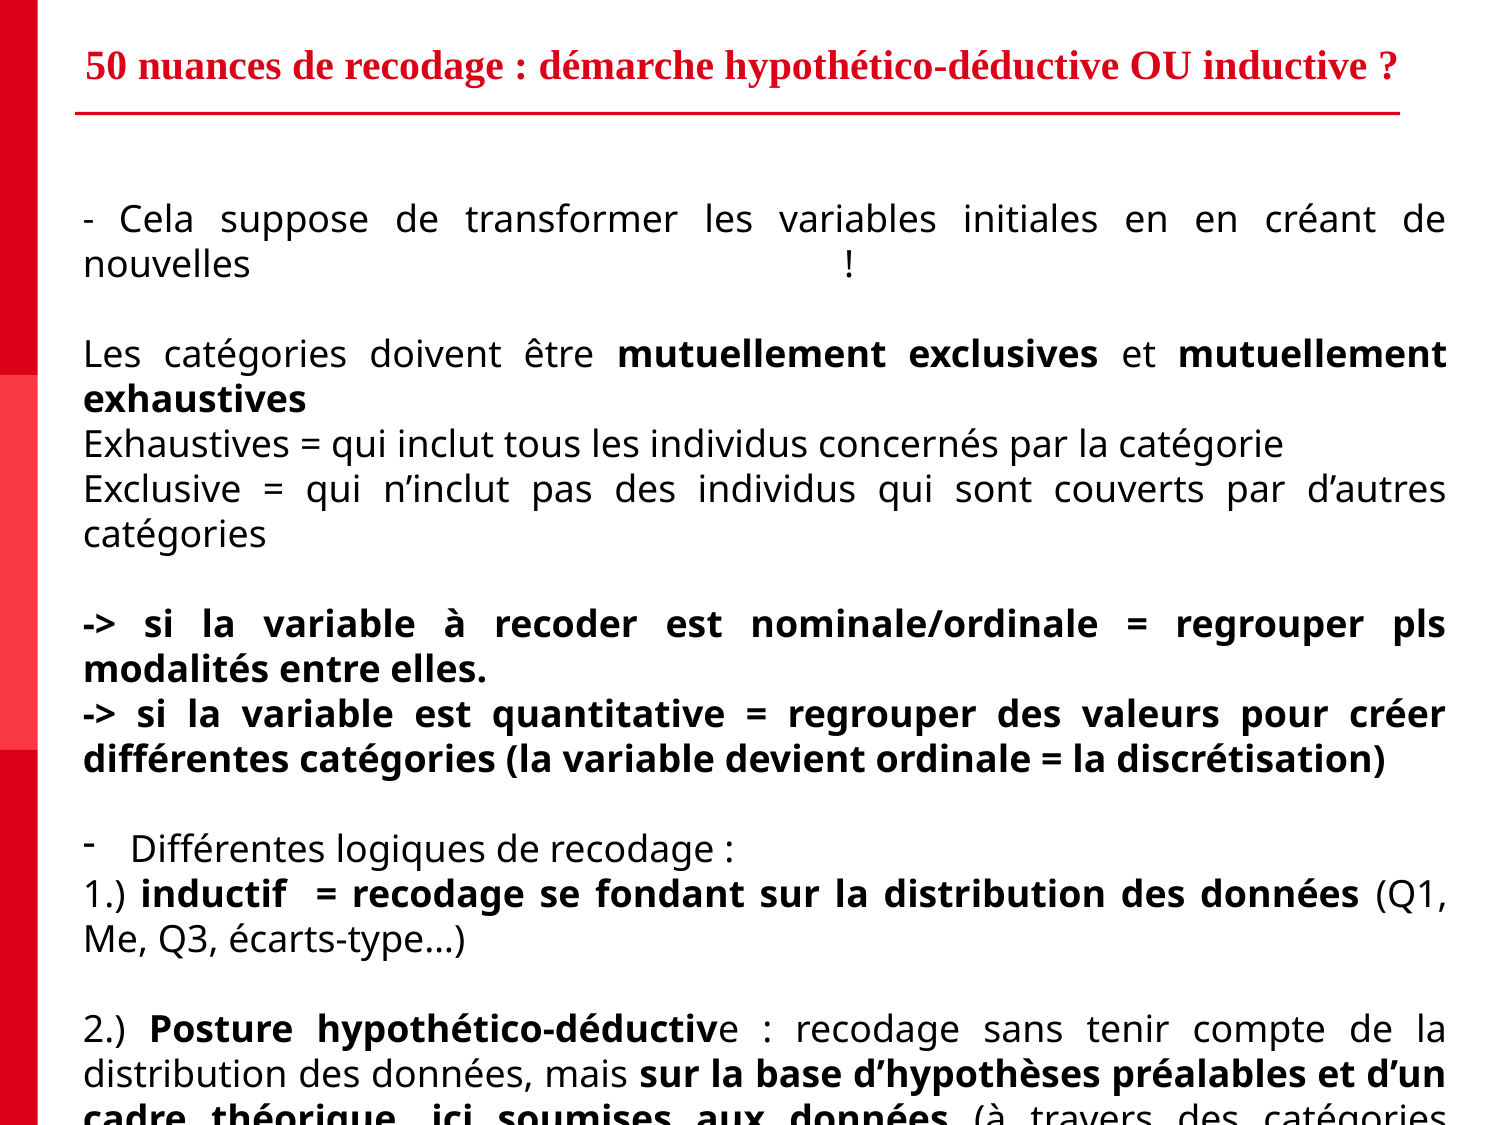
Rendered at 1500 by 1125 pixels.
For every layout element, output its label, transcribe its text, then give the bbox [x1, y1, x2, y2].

text_box - Cela suppose de transformer les variables initiales en en créant de nouvelles ! Les catégories doivent être mutuellement exclusives et mutuellement exhaustives Exhaustives = qui inclut tous les individus concernés par la catégorie Exclusive = qui n’inclut pas des individus qui sont couverts par d’autres catégories -> si la variable à recoder est nominale/ordinale = regrouper pls modalités entre elles. -> si la variable est quantitative = regrouper des valeurs pour créer différentes catégories (la variable devient ordinale = la discrétisation) Différentes logiques de recodage : 1.) inductif = recodage se fondant sur la distribution des données (Q1, Me, Q3, écarts-type…) 2.) Posture hypothético-déductive : recodage sans tenir compte de la distribution des données, mais sur la base d’hypothèses préalables et d’un cadre théorique, ici soumises aux données (à travers des catégories préalables : (‘Gauche’/’C-gauche’/’Centre’/C-droit’/’Droite’ ; européisme/euroscepticisme ; attitudes racistes/tolérantes). [68, 187, 1463, 1125]
title 50 nuances de recodage : démarche hypothético-déductive OU inductive ? [85, 37, 1498, 88]
